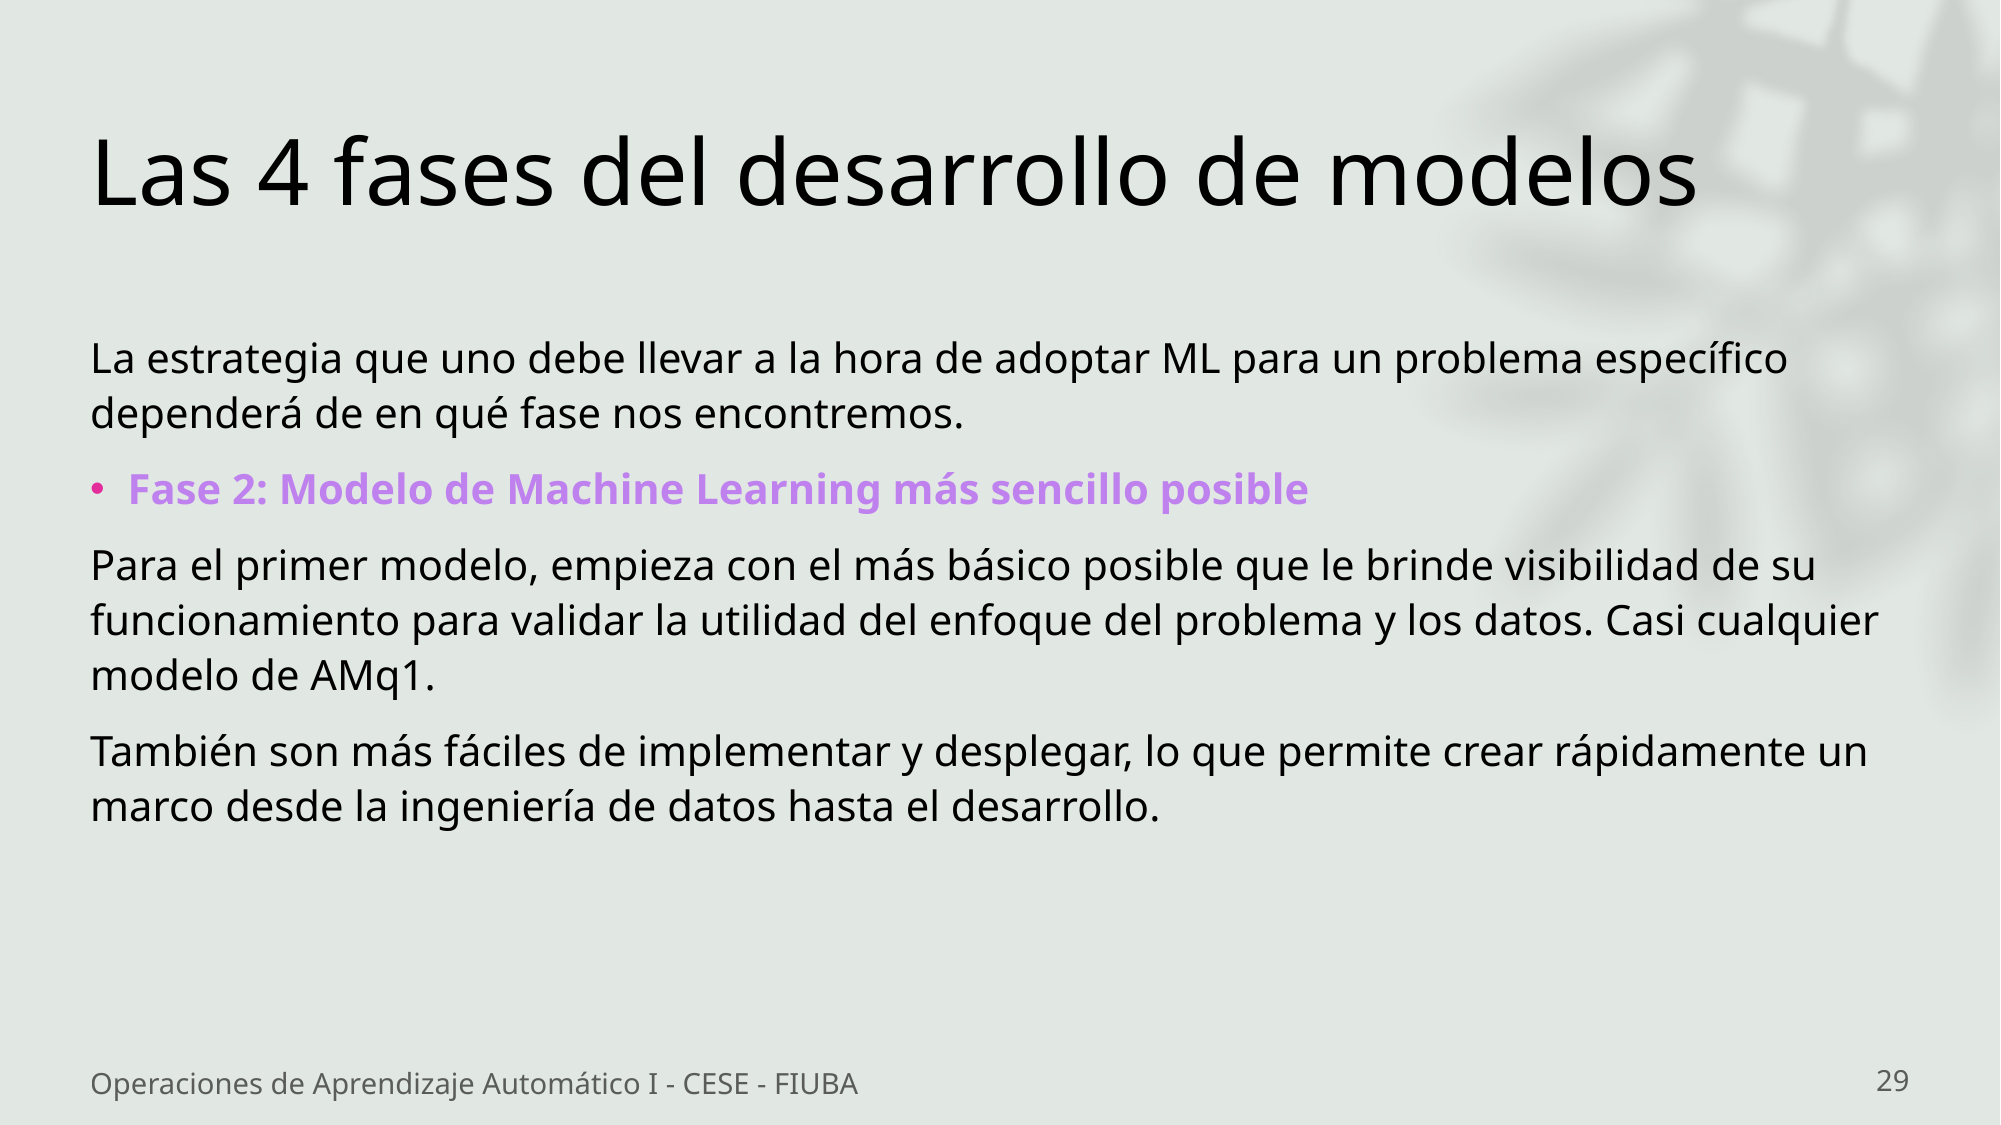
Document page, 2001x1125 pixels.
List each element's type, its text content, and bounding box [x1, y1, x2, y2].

footer Operaciones de Aprendizaje Automático I - CESE - FIUBA [75, 1052, 1052, 1113]
title Las 4 fases del desarrollo de modelos [75, 60, 1863, 278]
list La estrategia que uno debe llevar a la hora de adoptar ML para un problema específico dependerá de en qué fase nos encontremos. Fase 2: Modelo de Machine Learning más sencillo posible Para el primer modelo, empieza con el más básico posible que le brinde visibilidad de su funcionamiento para validar la utilidad del enfoque del problema y los datos. Casi cualquier modelo de AMq1. También son más fáciles de implementar y desplegar, lo que permite crear rápidamente un marco desde la ingeniería de datos hasta el desarrollo. [75, 319, 1925, 1009]
slide_number 29 [1474, 1052, 1925, 1113]
